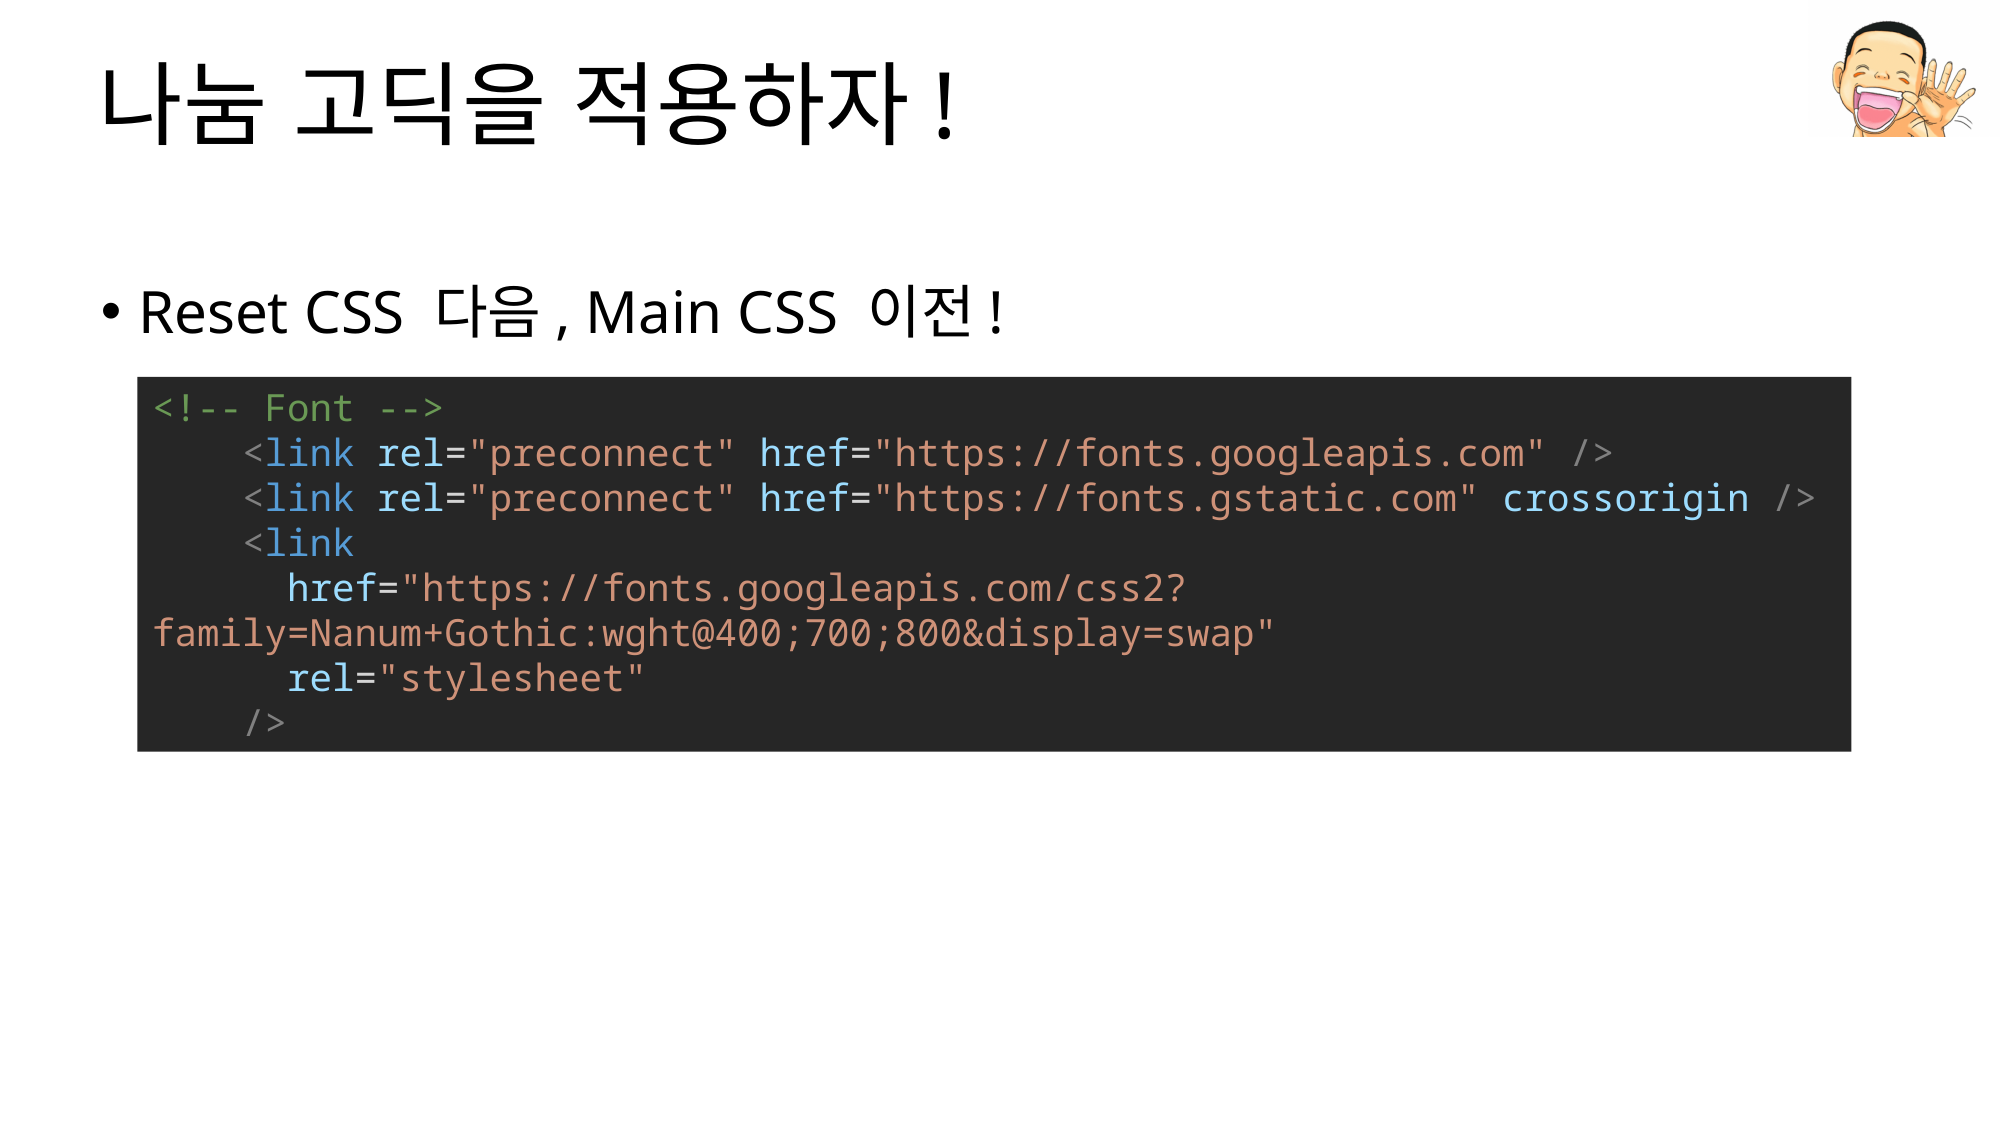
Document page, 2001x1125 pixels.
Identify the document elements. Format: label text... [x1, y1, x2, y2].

text_box <!-- Font --> <link rel="preconnect" href="https://fonts.googleapis.com" /> <link rel="preconnect" href="https://fonts.gstatic.com" crossorigin /> <link href="https://fonts.googleapis.com/css2?family=Nanum+Gothic:wght@400;700;800&display=swap" rel="stylesheet" /> [137, 376, 1852, 752]
picture [1931, 0, 2000, 137]
list Reset CSS 다음, Main CSS 이전! [85, 233, 1863, 1077]
title 나눔 고딕을 적용하자! [83, 0, 1931, 218]
